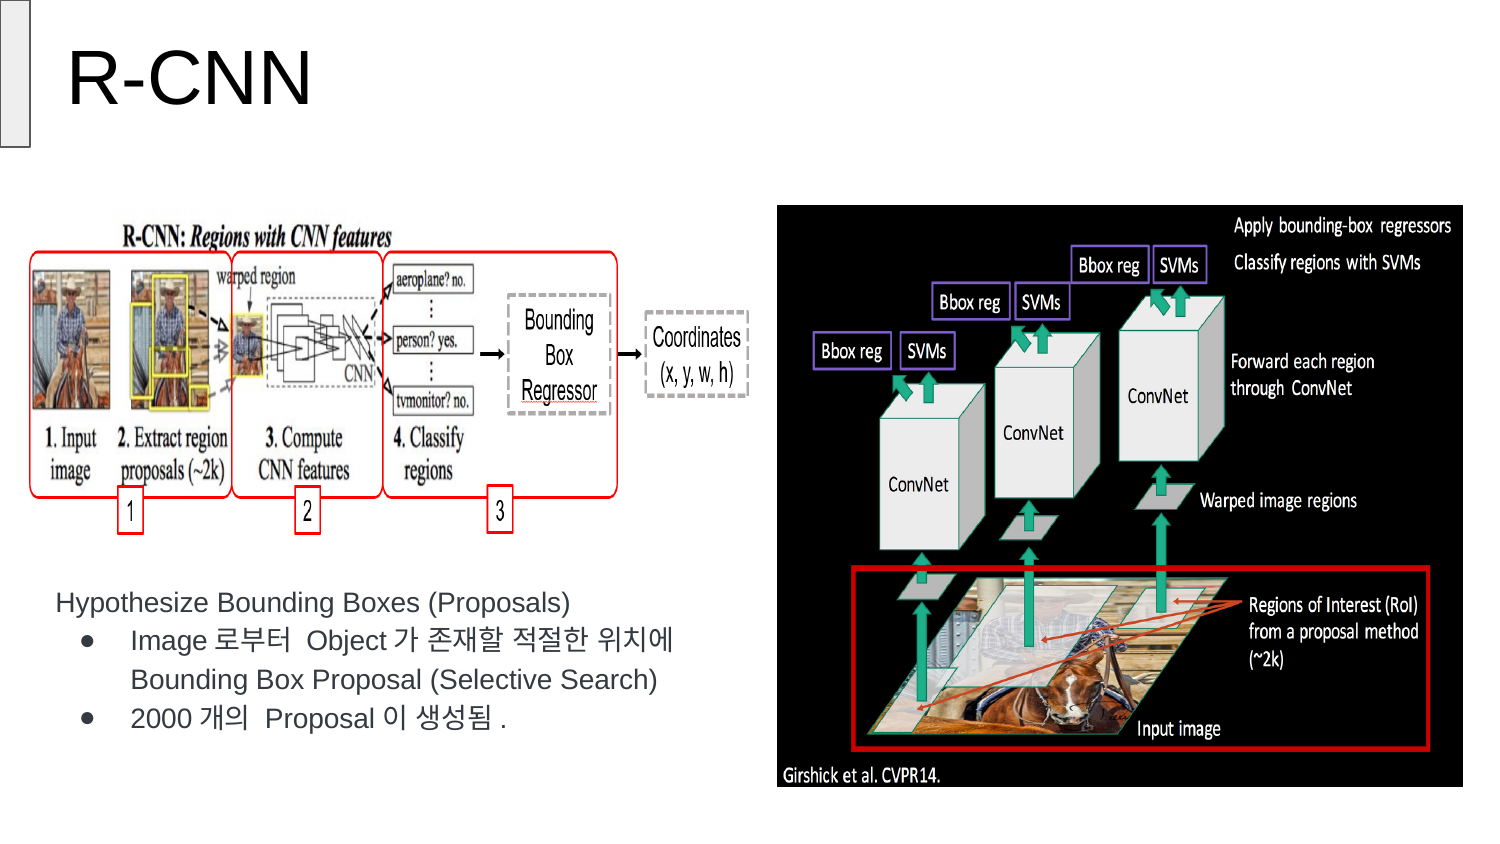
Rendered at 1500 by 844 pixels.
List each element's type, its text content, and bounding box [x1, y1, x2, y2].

text_box Hypothesize Bounding Boxes (Proposals) Image로부터 Object가 존재할 적절한 위치에 Bounding Box Proposal (Selective Search) 2000개의 Proposal이 생성됨. [40, 568, 735, 779]
picture [16, 205, 760, 552]
picture [777, 205, 1463, 787]
text_box [0, 0, 30, 147]
text_box R-CNN [30, 0, 1500, 147]
